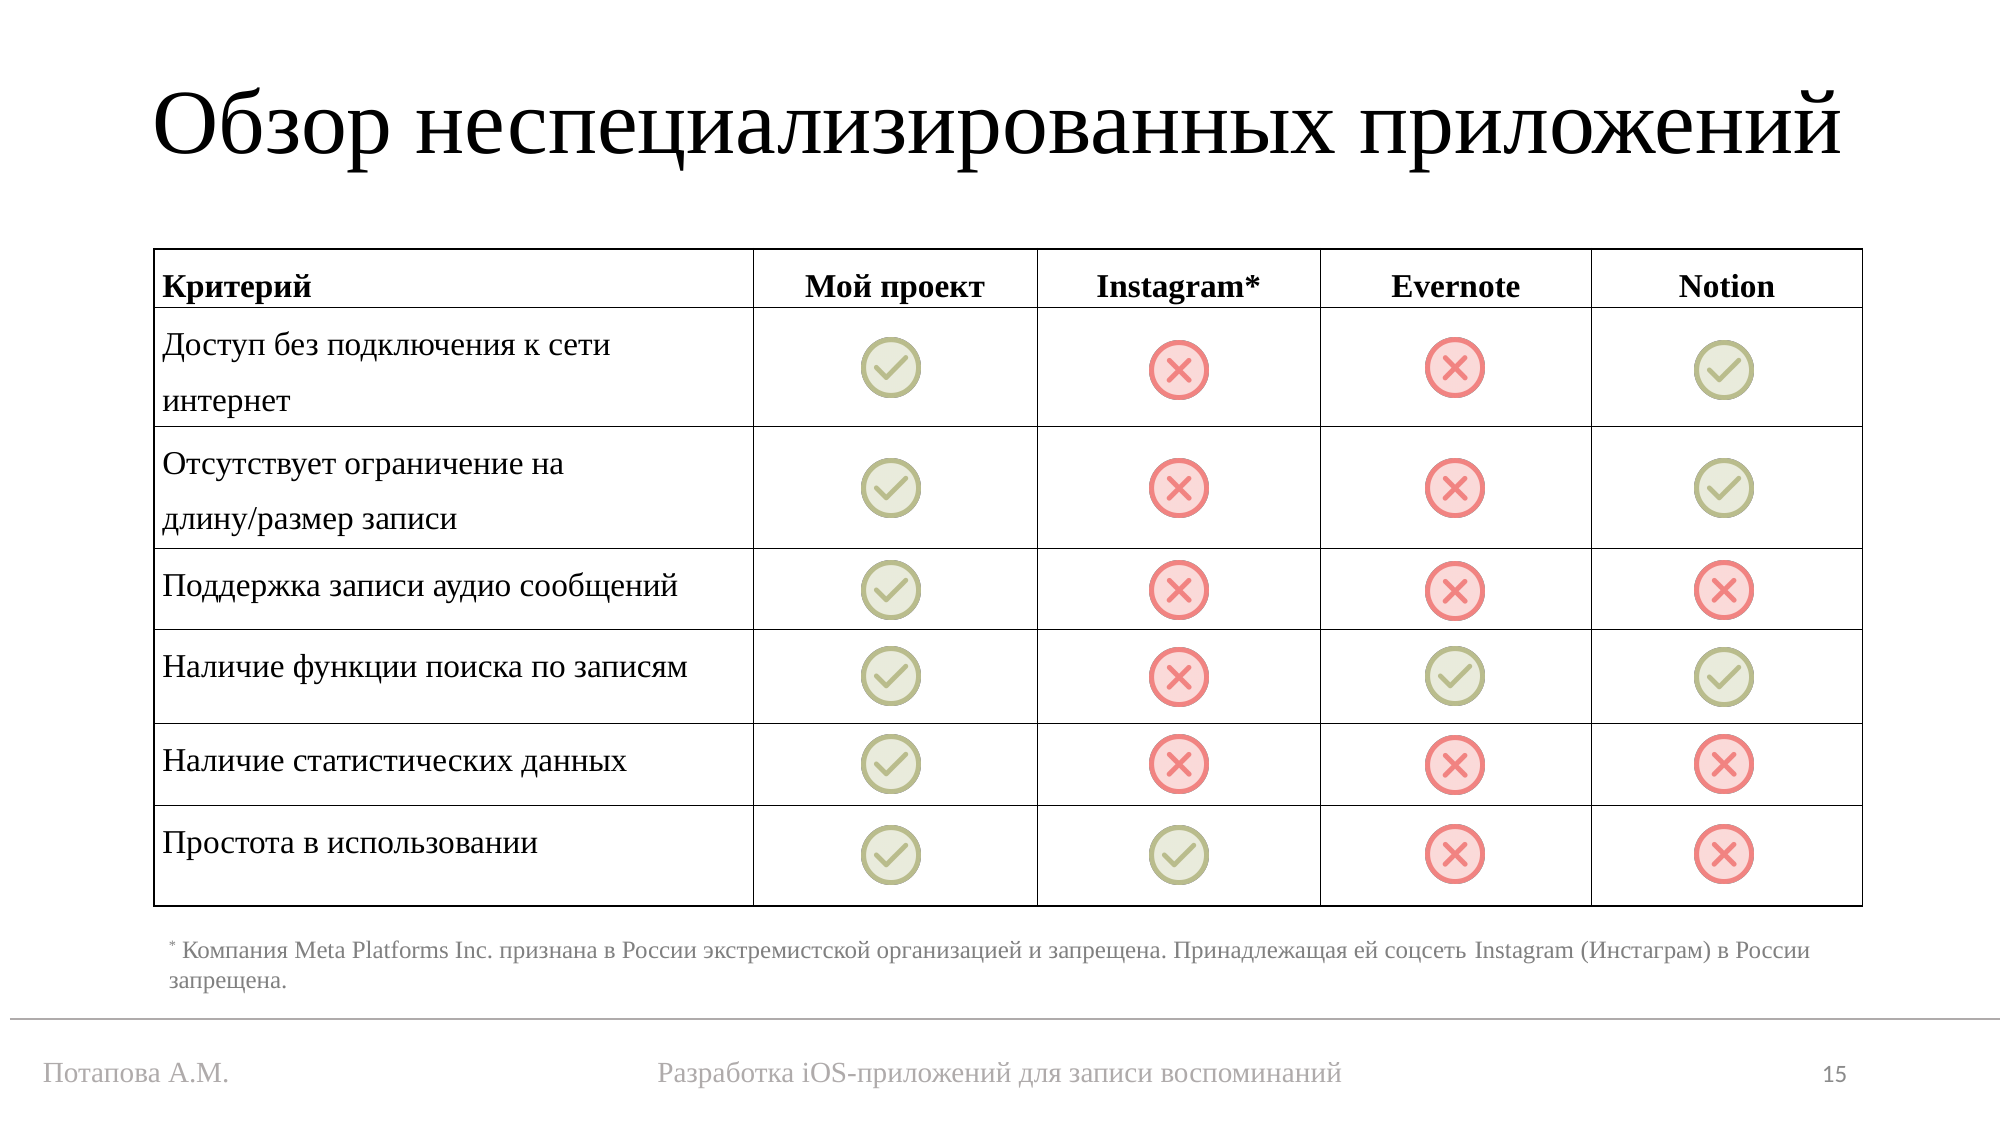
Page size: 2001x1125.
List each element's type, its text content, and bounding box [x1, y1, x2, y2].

table_cell [1038, 549, 1320, 629]
table_cell [1592, 427, 1862, 548]
table_cell [1038, 308, 1320, 426]
table_cell [1038, 630, 1320, 723]
picture [1425, 337, 1485, 398]
table_header Notion [1592, 250, 1862, 307]
picture [1425, 735, 1485, 795]
table_cell [1592, 549, 1862, 629]
picture [861, 646, 921, 706]
table_cell [754, 549, 1037, 629]
table_cell [754, 806, 1037, 905]
table_cell [1321, 427, 1591, 548]
picture [1425, 824, 1485, 885]
table_cell Наличие статистических данных [155, 724, 753, 805]
picture [1694, 647, 1754, 707]
picture [861, 458, 921, 518]
picture [1694, 340, 1754, 400]
table_cell Отсутствует ограничение на длину/размер записи [155, 427, 753, 548]
title Обзор неспециализированных приложений [137, 0, 1863, 249]
table_cell [1592, 724, 1862, 805]
text_box Разработка iOS-приложений для записи воспоминаний [27, 1044, 1972, 1103]
table_cell [754, 427, 1037, 548]
table_cell [1592, 308, 1862, 426]
picture [1694, 458, 1754, 518]
picture [1149, 647, 1209, 707]
table_cell [1038, 806, 1320, 905]
picture [1425, 561, 1485, 621]
table_cell [754, 724, 1037, 805]
table_header Evernote [1321, 250, 1591, 307]
picture [1149, 825, 1209, 885]
table_cell [1038, 724, 1320, 805]
table_cell [1321, 308, 1591, 426]
table_cell [1321, 806, 1591, 905]
picture [861, 825, 921, 885]
picture [1149, 734, 1209, 794]
picture [1425, 458, 1485, 518]
picture [1694, 560, 1754, 620]
table_cell [1592, 806, 1862, 905]
table_cell Доступ без подключения к сети интернет [155, 308, 753, 426]
table_cell [754, 630, 1037, 723]
table_cell [1321, 724, 1591, 805]
picture [1425, 646, 1485, 706]
table_header Instagram* [1038, 250, 1320, 307]
table_header Мой проект [754, 250, 1037, 307]
picture [1694, 824, 1754, 885]
table_cell [1321, 549, 1591, 629]
table_header Критерий [155, 250, 753, 307]
text_box * Компания Meta Platforms Inc. признана в России экстремистской организацией и запрещена. Принадлежащая ей соцсеть Instagram (Инстаграм) в России запрещена. [153, 925, 1863, 1001]
picture [1149, 340, 1209, 400]
table_cell [1038, 427, 1320, 548]
table_cell [1321, 630, 1591, 723]
picture [861, 734, 921, 794]
picture [861, 560, 921, 620]
table_cell Простота в использовании [155, 806, 753, 905]
picture [1149, 458, 1209, 518]
table_cell Наличие функции поиска по записям [155, 630, 753, 723]
table_cell [1592, 630, 1862, 723]
picture [861, 337, 921, 398]
picture [1149, 560, 1209, 620]
table_cell Поддержка записи аудио сообщений [155, 549, 753, 629]
table_cell [754, 308, 1037, 426]
picture [1694, 734, 1754, 794]
